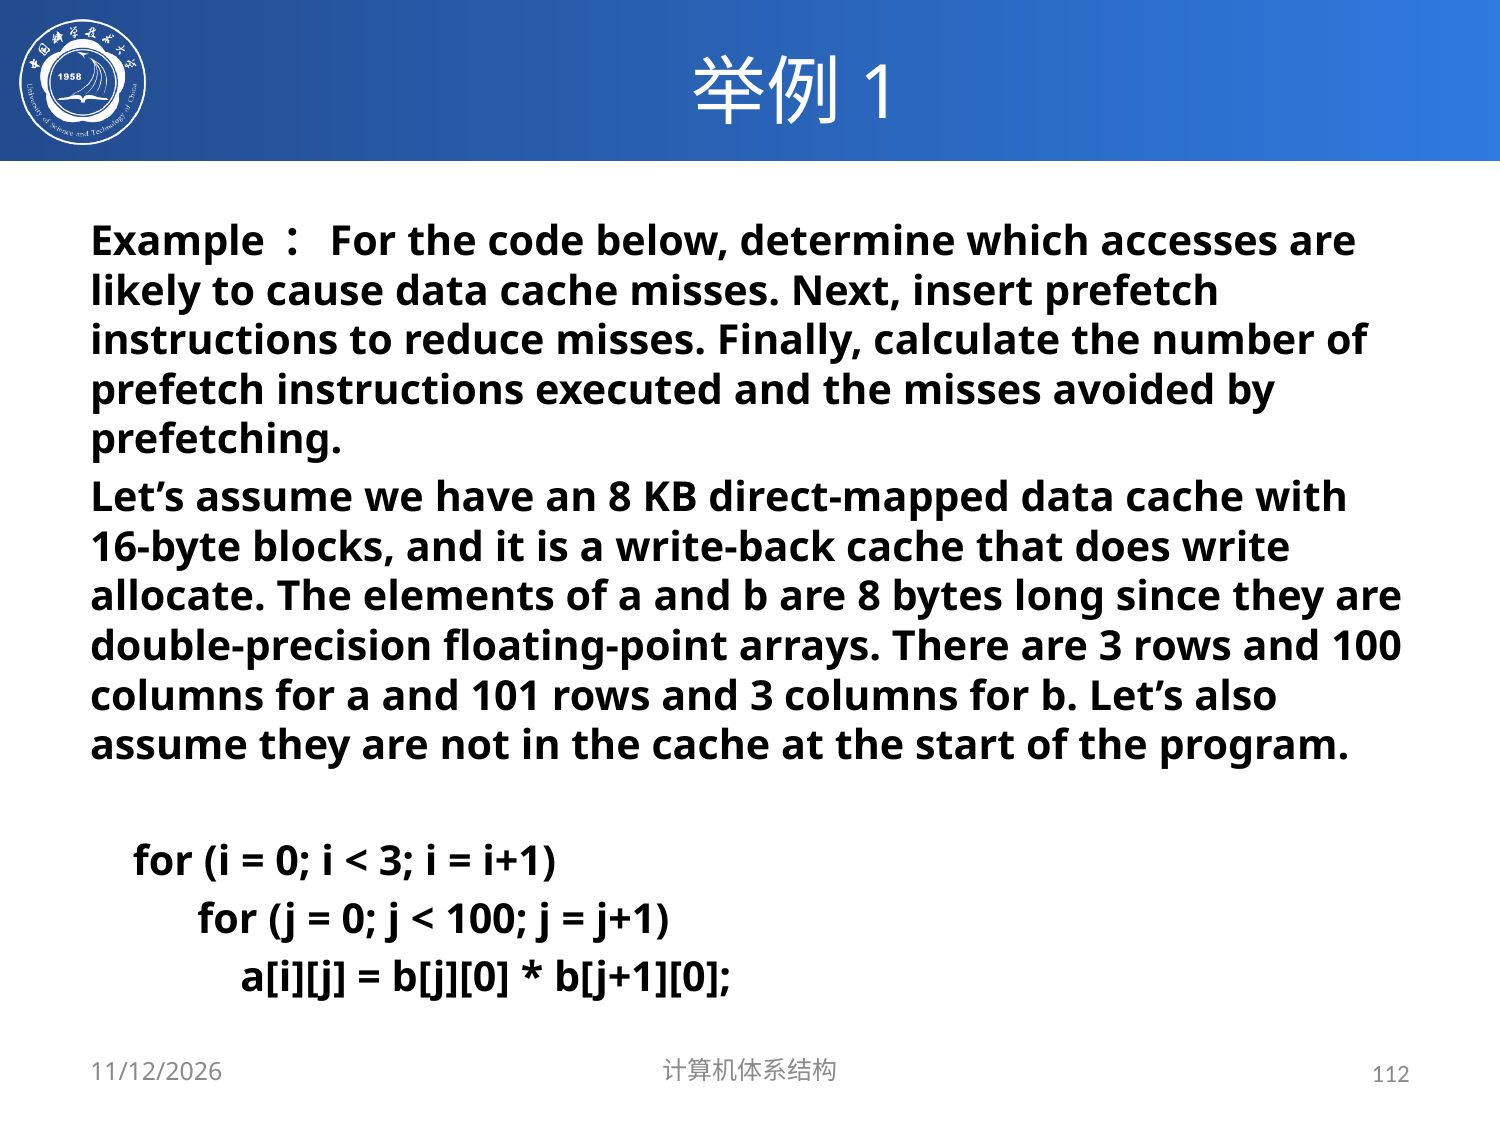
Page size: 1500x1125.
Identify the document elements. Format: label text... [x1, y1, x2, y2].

picture [19, 19, 146, 145]
slide_number 112 [1074, 1042, 1425, 1103]
list Example ：For the code below, determine which accesses are likely to cause data cache misses. Next, insert prefetch instructions to reduce misses. Finally, calculate the number of prefetch instructions executed and the misses avoided by prefetching. Let’s assume we have an 8 KB direct-mapped data cache with 16-byte blocks, and it is a write-back cache that does write allocate. The elements of a and b are 8 bytes long since they are double-precision floating-point arrays. There are 3 rows and 100 columns for a and 101 rows and 3 columns for b. Let’s also assume they are not in the cache at the start of the program. for (i = 0; i < 3; i = i+1) for (j = 0; j < 100; j = j+1) a[i][j] = b[j][0] * b[j+1][0]; [75, 206, 1425, 1036]
title 举例1 [169, 24, 1425, 153]
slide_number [75, 1042, 425, 1103]
footer 计算机体系结构 [512, 1042, 988, 1103]
